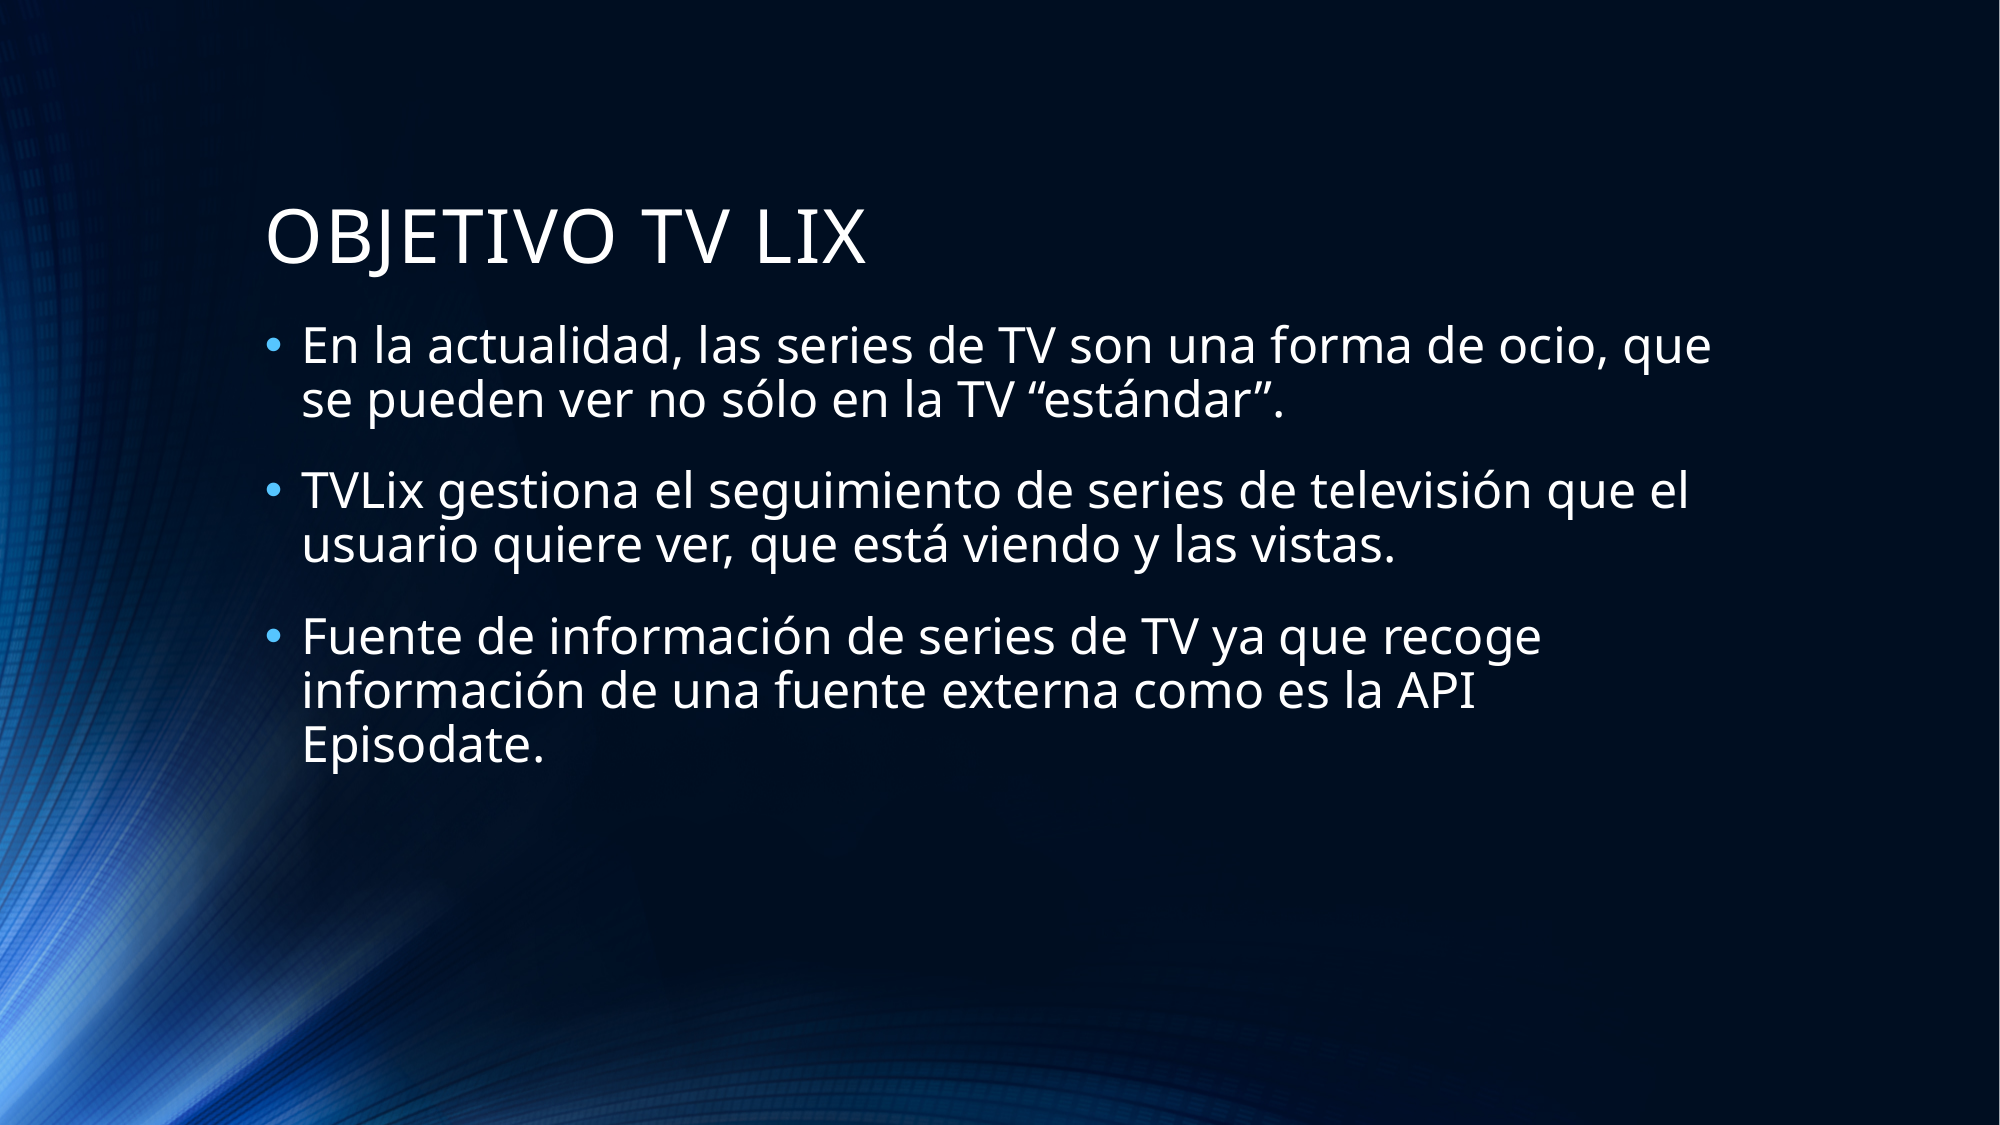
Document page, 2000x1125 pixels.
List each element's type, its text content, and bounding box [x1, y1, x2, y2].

picture [0, 0, 2000, 1125]
list En la actualidad, las series de TV son una forma de ocio, que se pueden ver no sólo en la TV “estándar”. TVLix gestiona el seguimiento de series de televisión que el usuario quiere ver, que está viendo y las vistas. Fuente de información de series de TV ya que recoge información de una fuente externa como es la API Episodate. [249, 312, 1749, 988]
title OBJETIVO TV LIX [249, 62, 1750, 288]
